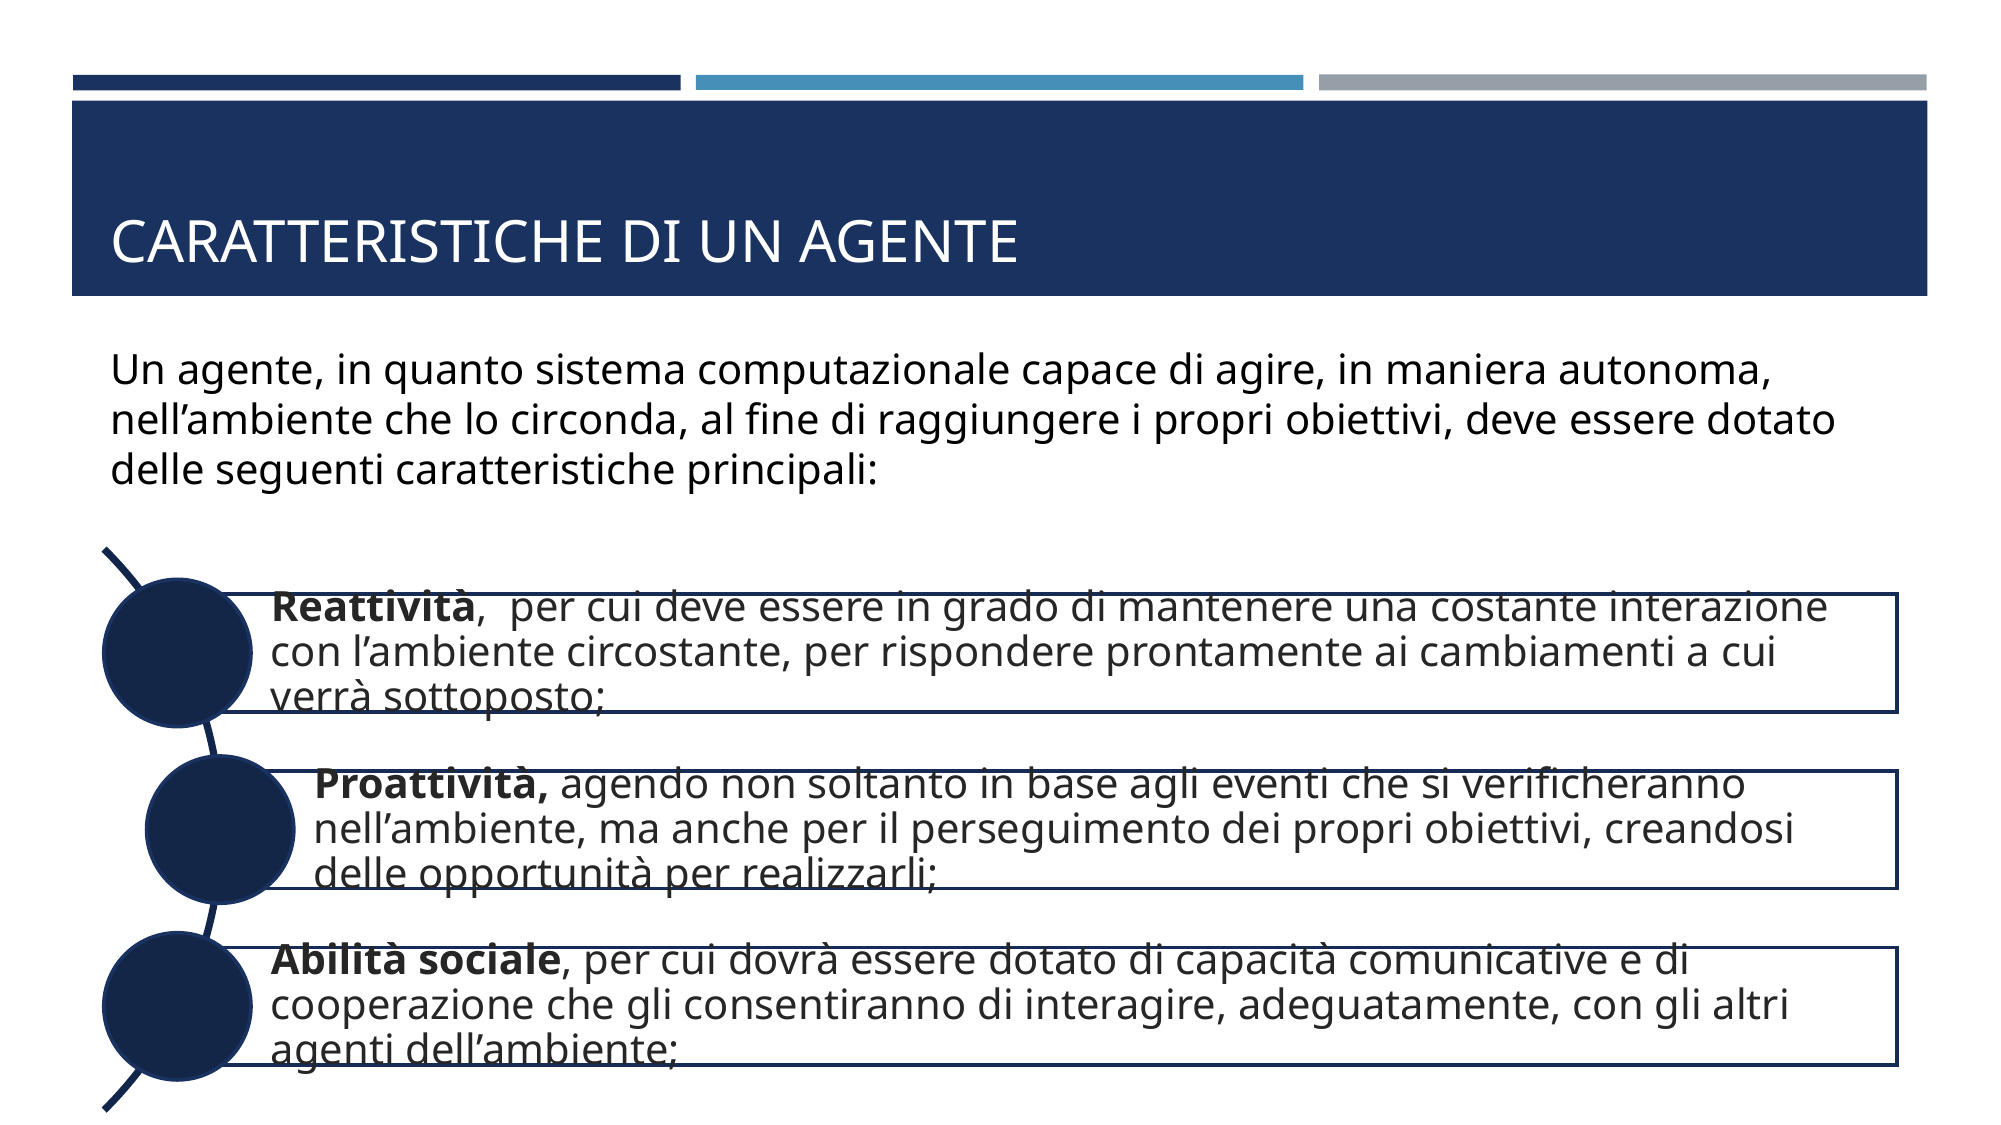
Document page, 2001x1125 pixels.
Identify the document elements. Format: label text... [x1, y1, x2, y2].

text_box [0, 432, 1897, 1125]
list Un agente, in quanto sistema computazionale capace di agire, in maniera autonoma, nell’ambiente che lo circonda, al fine di raggiungere i propri obiettivi, deve essere dotato delle seguenti caratteristiche principali: [95, 334, 1905, 501]
title Caratteristiche di un agente [95, 115, 1905, 282]
